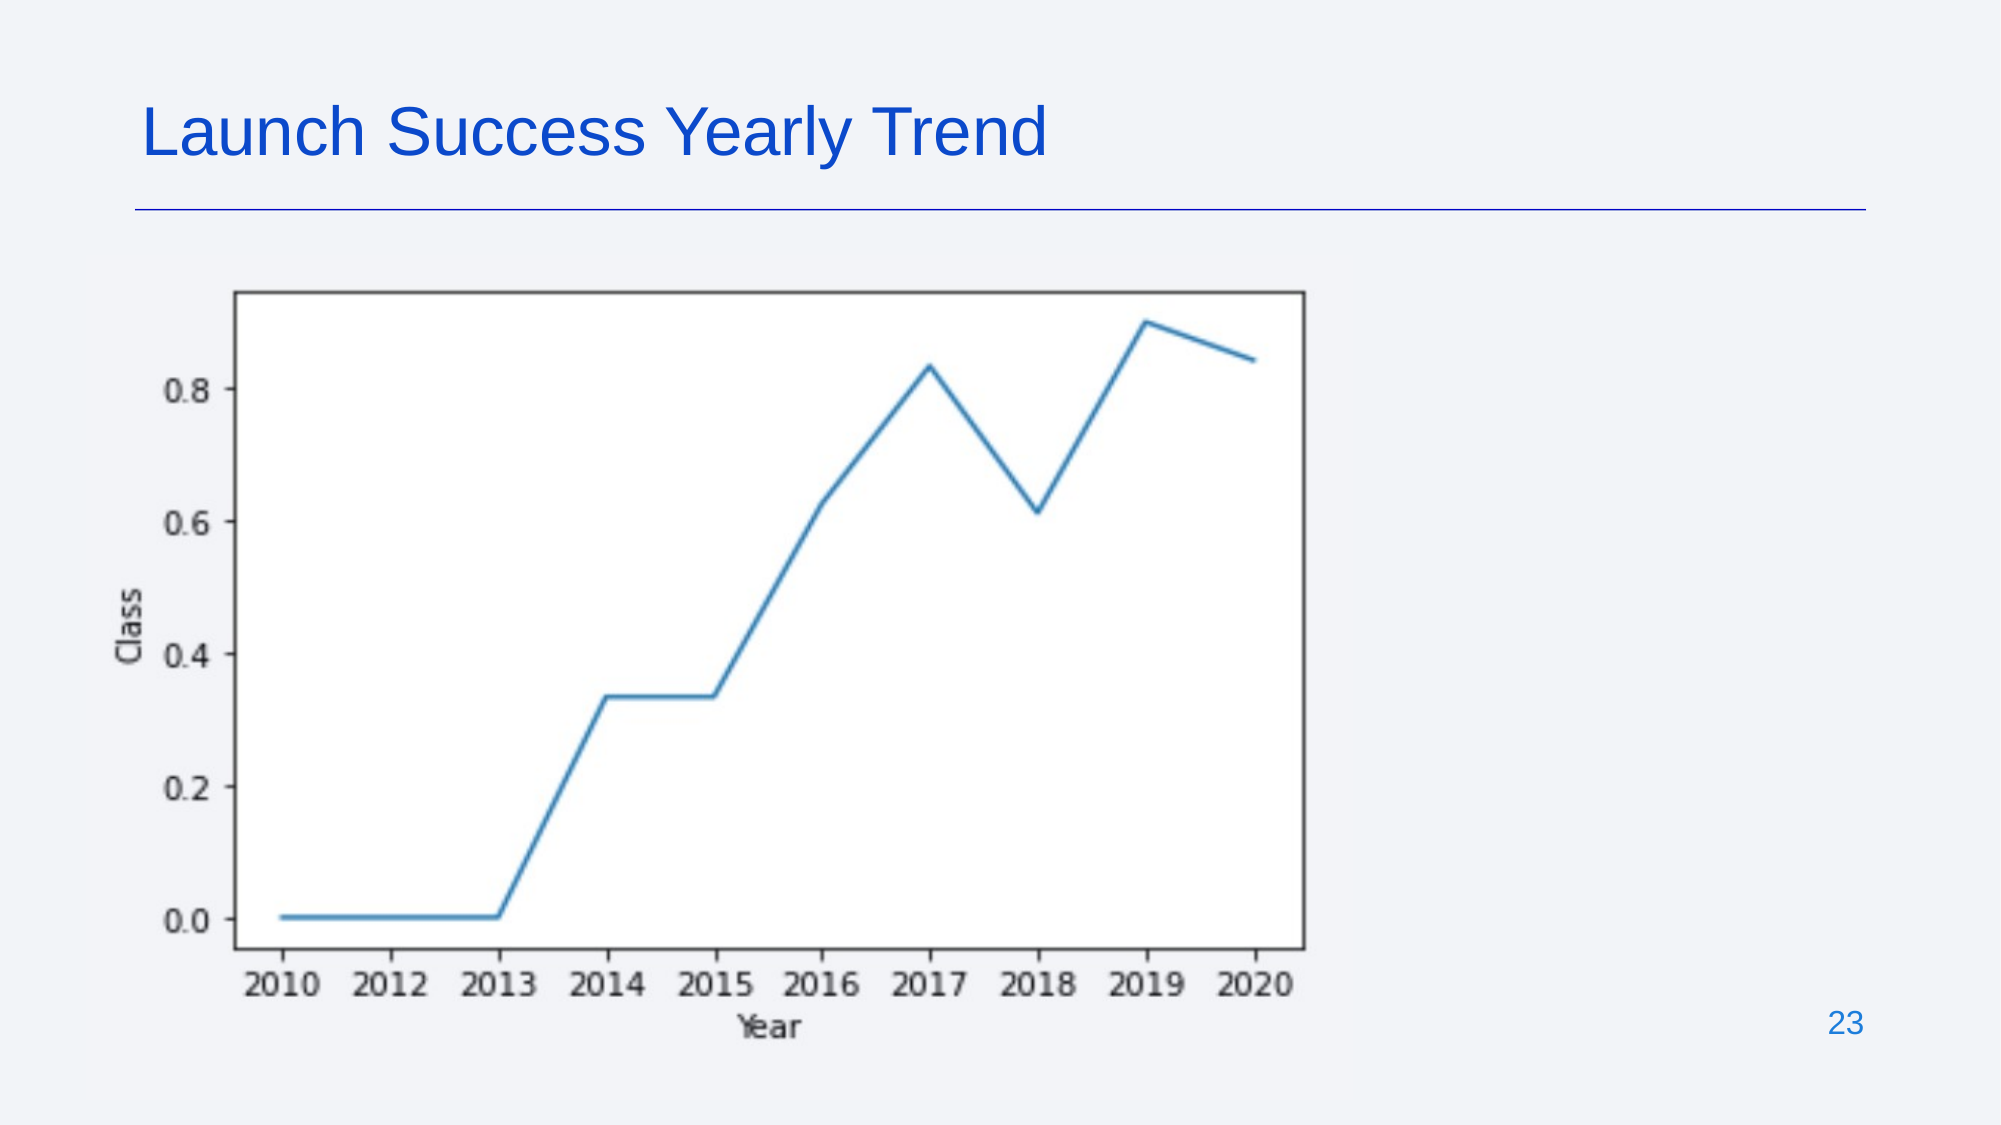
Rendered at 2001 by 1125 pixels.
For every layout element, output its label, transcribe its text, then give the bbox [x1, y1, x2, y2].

picture [0, 0, 2001, 1125]
slide_number ‹#› [1429, 988, 1880, 1055]
text_box Launch Success Yearly Trend [126, 88, 1852, 179]
